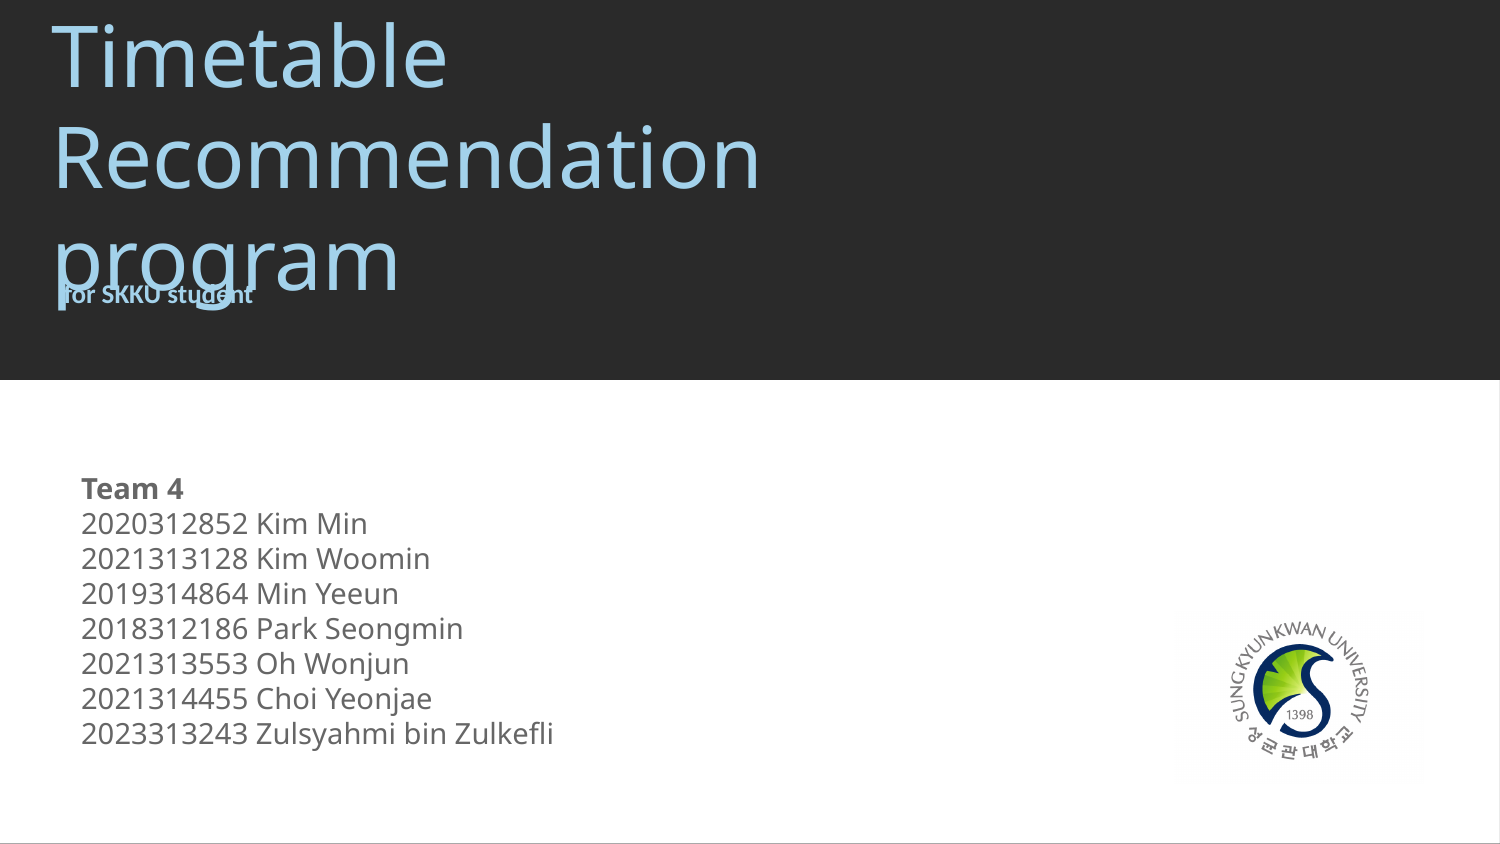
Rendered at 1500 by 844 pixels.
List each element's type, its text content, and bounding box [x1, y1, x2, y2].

text_box for SKKU student [63, 273, 863, 311]
picture [0, 380, 1500, 844]
text_box Timetable Recommendation program [50, 73, 1035, 243]
